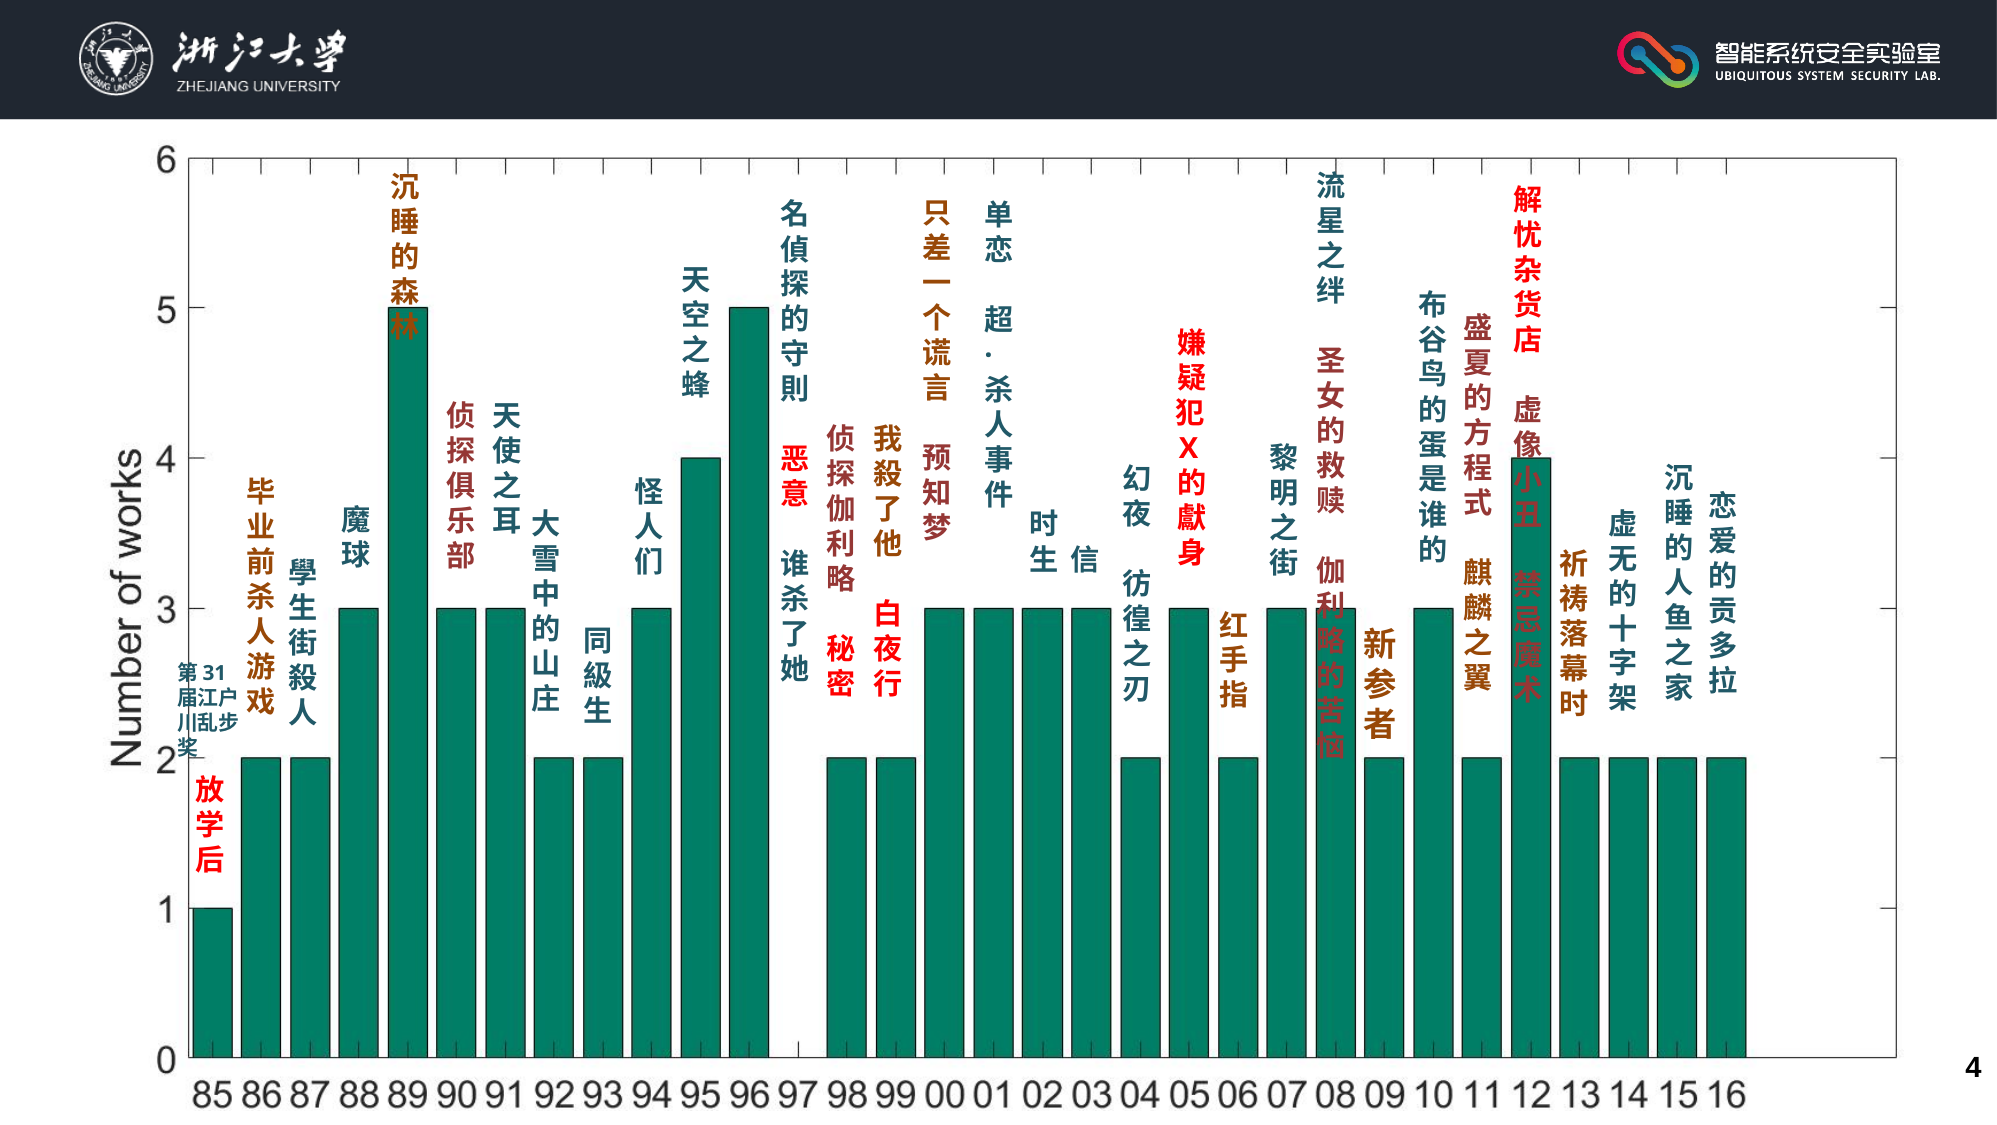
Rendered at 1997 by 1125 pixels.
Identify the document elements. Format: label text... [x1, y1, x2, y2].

picture [79, 19, 358, 100]
picture [1601, 15, 1707, 104]
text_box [97, 133, 1920, 1112]
slide_number 4 [1928, 1039, 1997, 1094]
